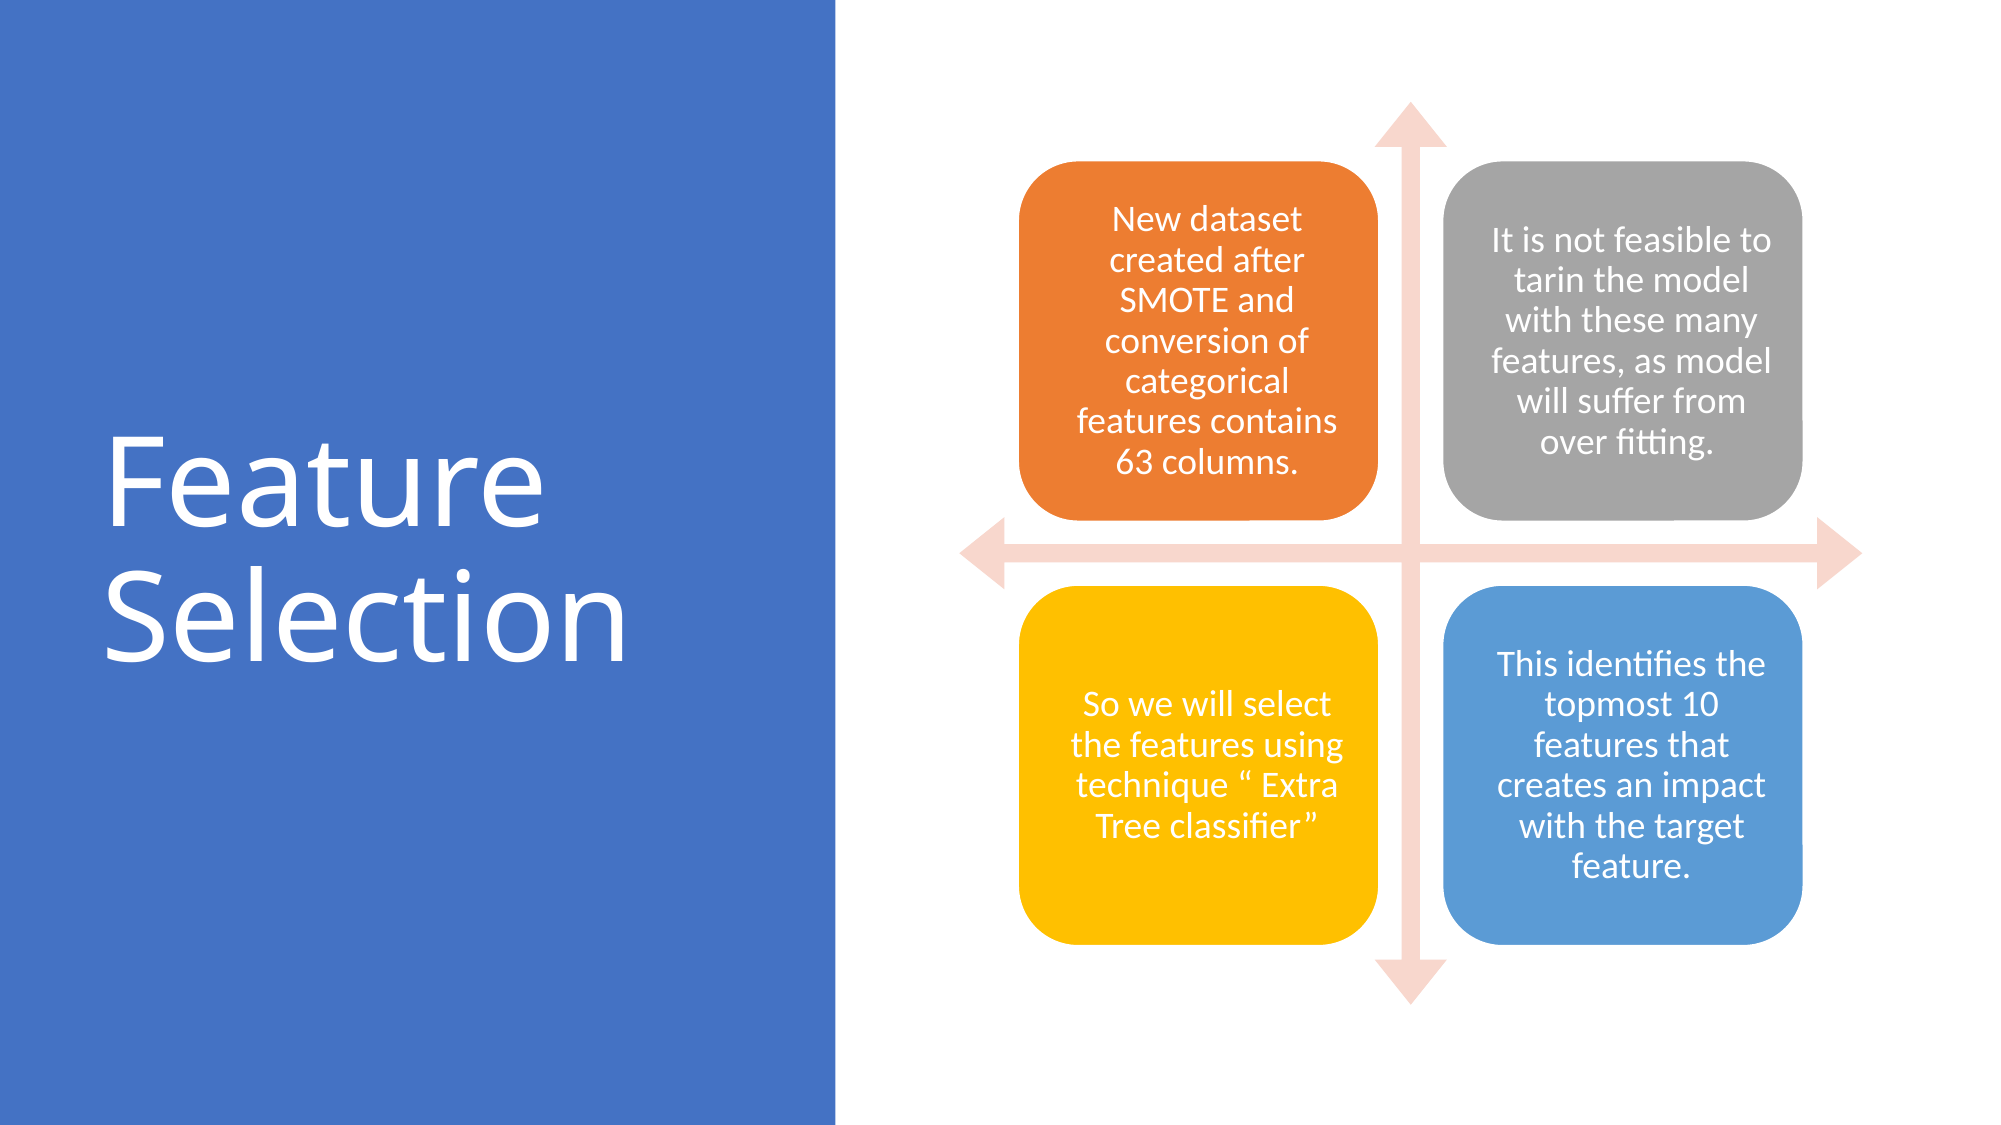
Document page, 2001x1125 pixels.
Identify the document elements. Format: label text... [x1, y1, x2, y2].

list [897, 101, 1925, 1005]
title Feature Selection [86, 101, 711, 1005]
text_box [0, 0, 836, 1125]
